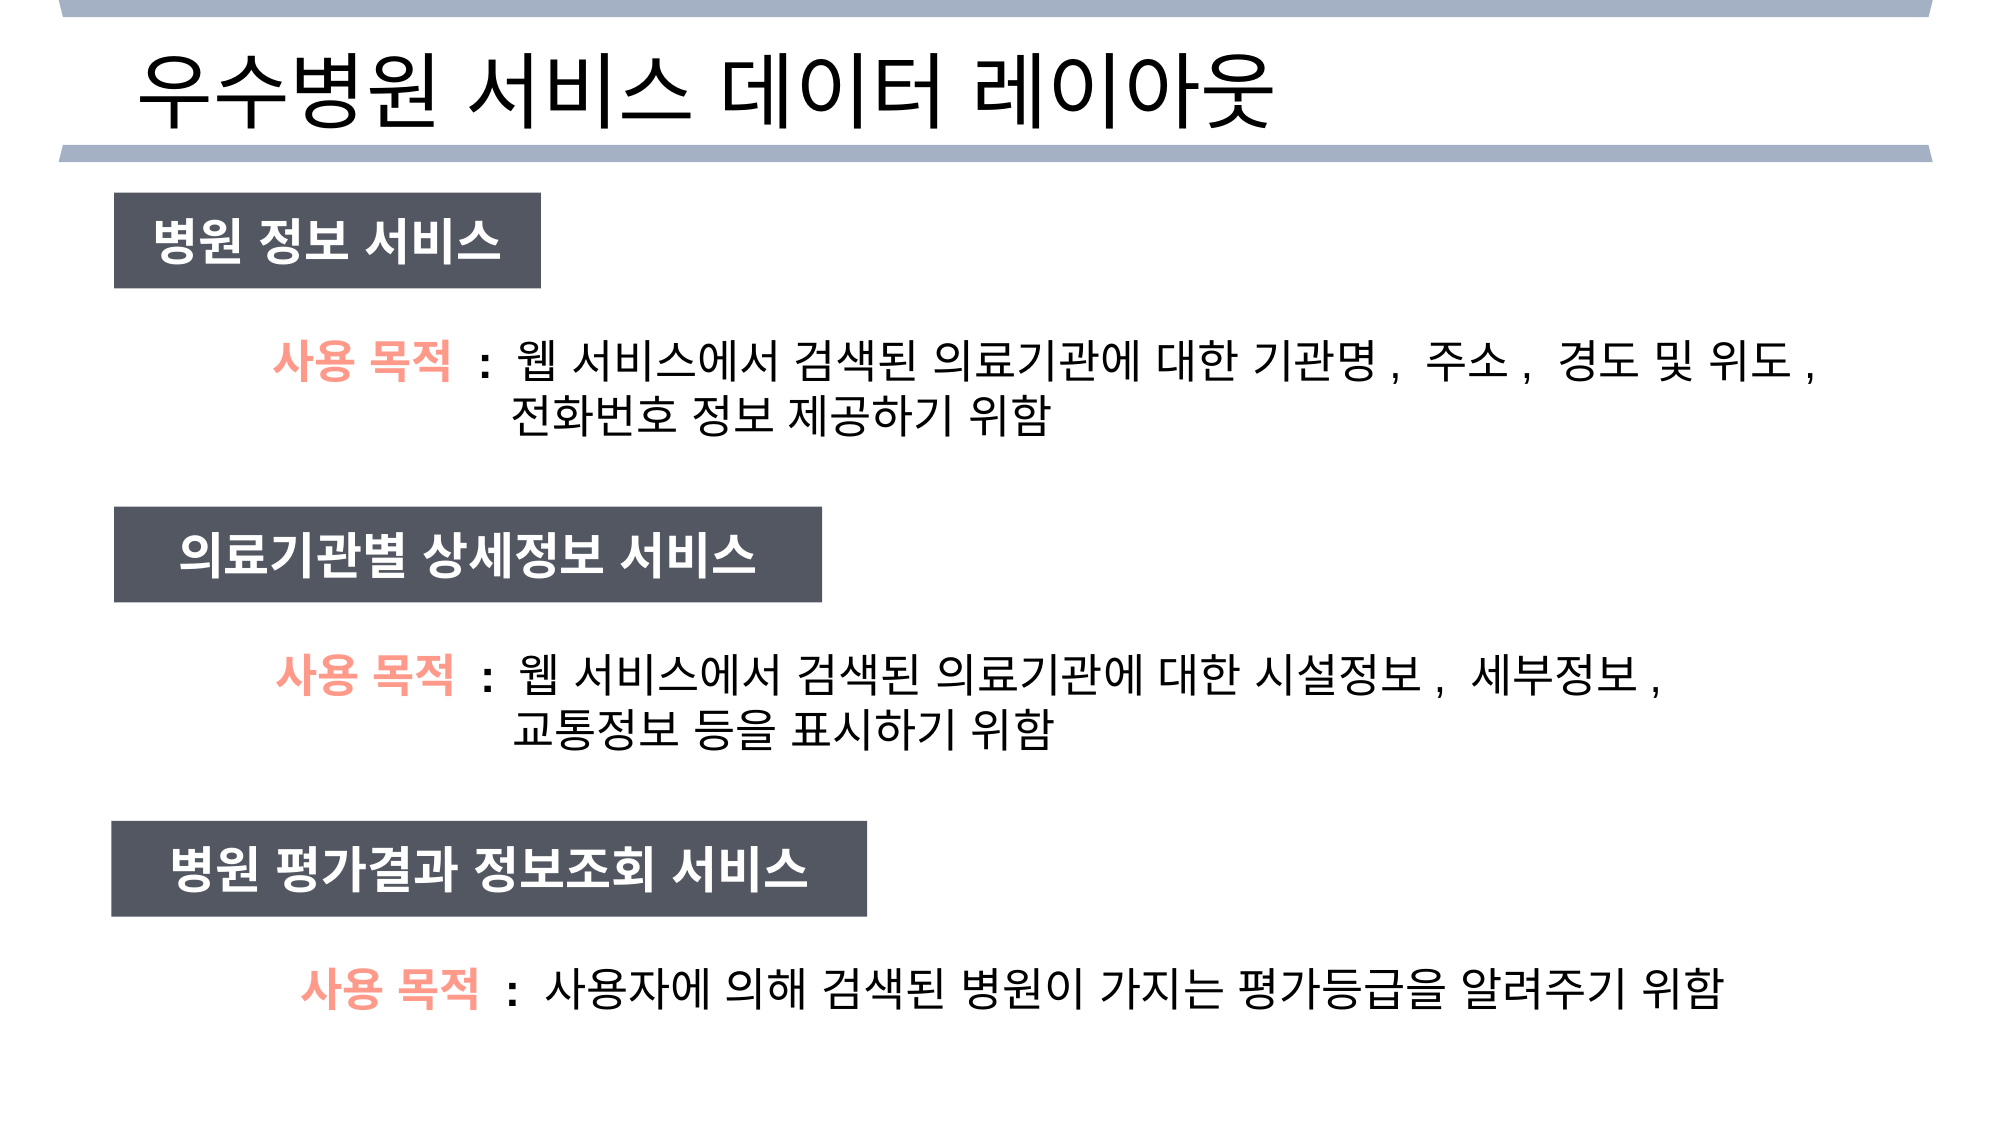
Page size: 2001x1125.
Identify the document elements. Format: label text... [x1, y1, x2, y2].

text_box 사용 목적 : 웹 서비스에서 검색된 의료기관에 대한 시설정보, 세부정보, 교통정보 등을 표시하기 위함 [260, 639, 1677, 765]
text_box 사용 목적 : 웹 서비스에서 검색된 의료기관에 대한 기관명, 주소, 경도 및 위도, 전화번호 정보 제공하기 위함 [258, 325, 1832, 451]
text_box 사용 목적 : 사용자에 의해 검색된 병원이 가지는 평가등급을 알려주기 위함 [285, 953, 1741, 1024]
text_box 병원 평가결과 정보조회 서비스 [110, 820, 868, 918]
text_box [57, 0, 1934, 19]
text_box 병원 정보 서비스 [113, 191, 542, 289]
text_box 의료기관별 상세정보 서비스 [113, 506, 823, 604]
text_box [57, 143, 1935, 164]
text_box 우수병원 서비스 데이터 레이아웃 [122, 31, 1293, 143]
